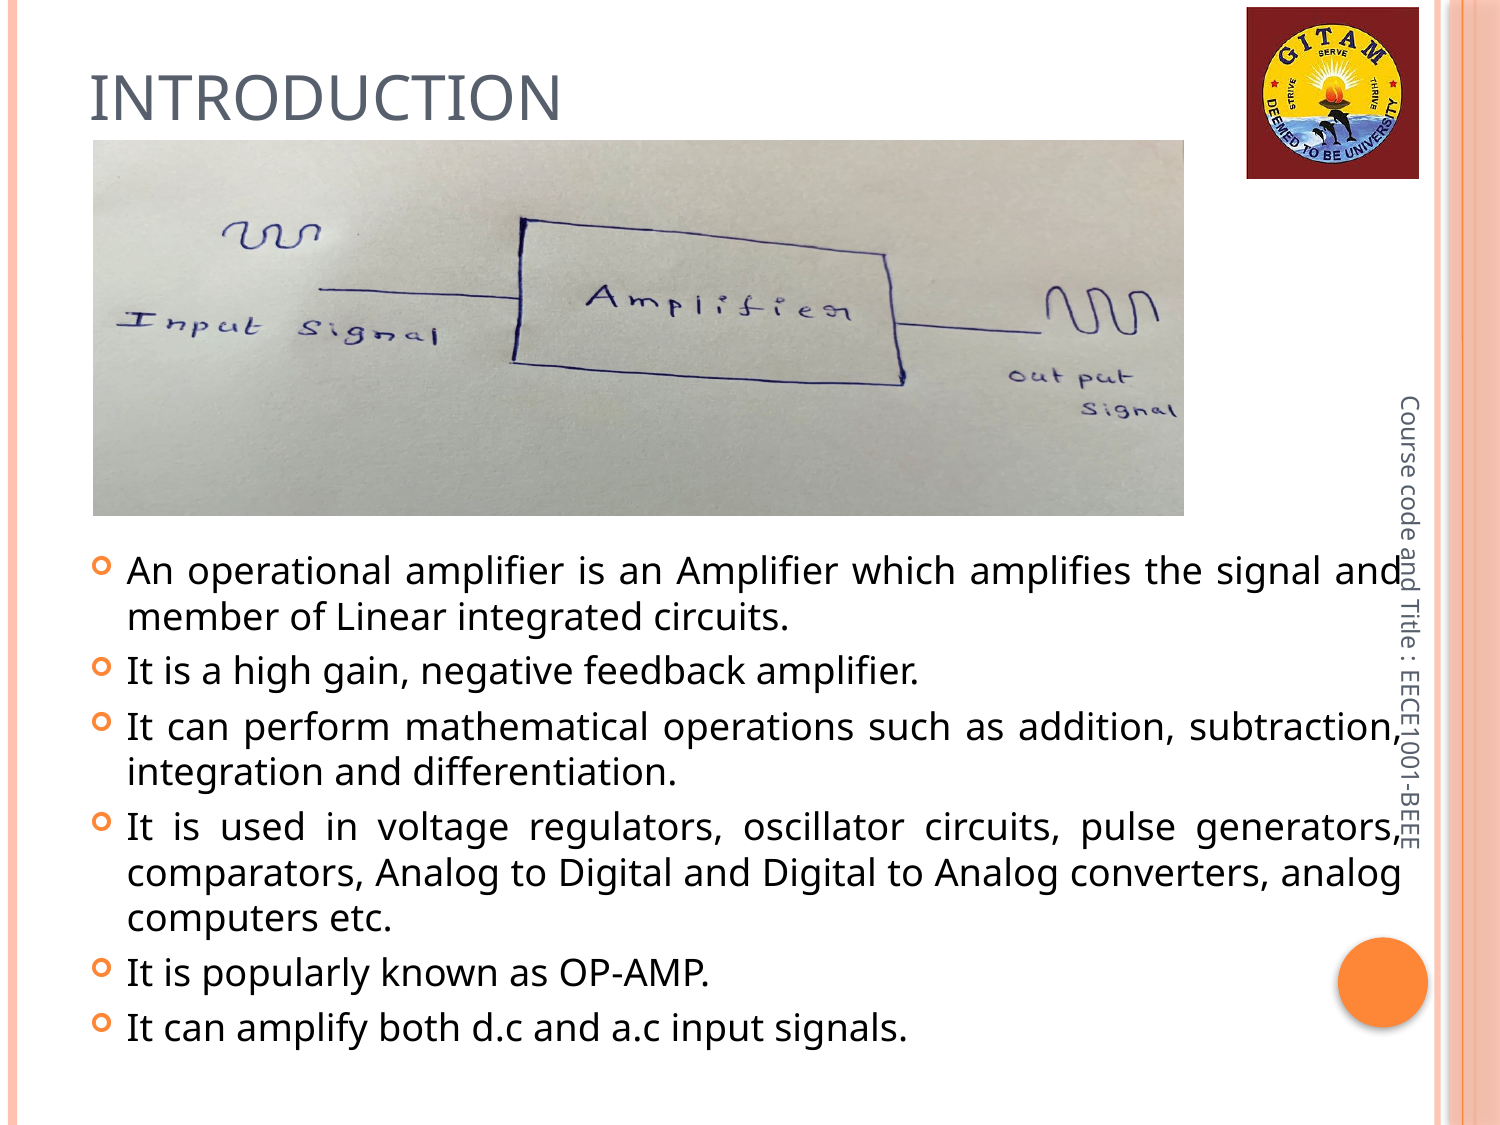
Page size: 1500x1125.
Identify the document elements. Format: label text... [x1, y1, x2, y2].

list An operational amplifier is an Amplifier which amplifies the signal and member of Linear integrated circuits. It is a high gain, negative feedback amplifier. It can perform mathematical operations such as addition, subtraction, integration and differentiation. It is used in voltage regulators, oscillator circuits, pulse generators, comparators, Analog to Digital and Digital to Analog converters, analog computers etc. It is popularly known as OP-AMP. It can amplify both d.c and a.c input signals. [75, 539, 1419, 1062]
title introduction [75, 45, 1240, 141]
picture [93, 140, 1185, 517]
footer Course code and Title : EECE1001-BEEE [1379, 380, 1440, 906]
picture [1246, 6, 1420, 179]
